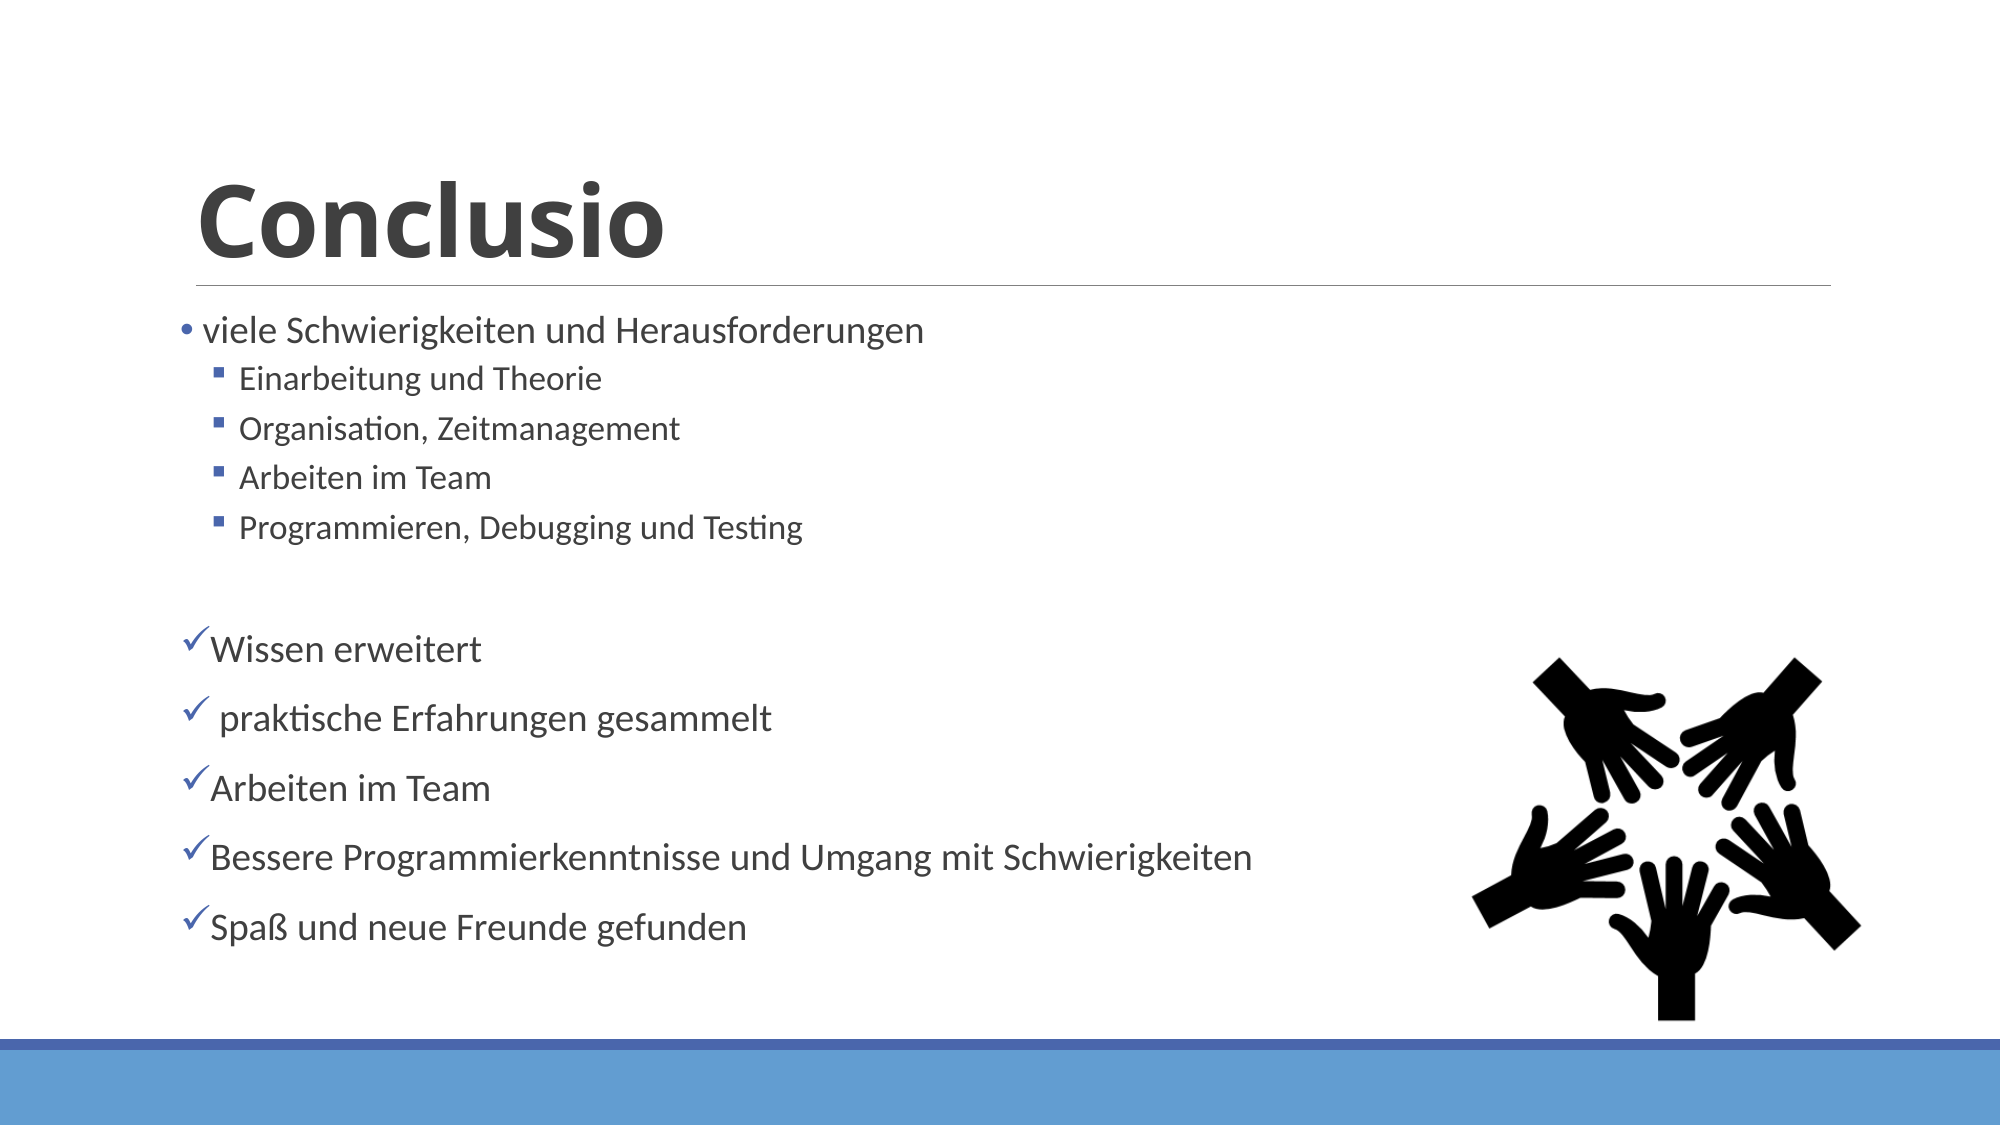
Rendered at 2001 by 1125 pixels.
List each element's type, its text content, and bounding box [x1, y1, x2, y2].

text_box [1109, 234, 1559, 295]
title Conclusio [180, 47, 1830, 285]
list viele Schwierigkeiten und Herausforderungen Einarbeitung und Theorie Organisation, Zeitmanagement Arbeiten im Team Programmieren, Debugging und Testing Wissen erweitert praktische Erfahrungen gesammelt Arbeiten im Team Bessere Programmierkenntnisse und Umgang mit Schwierigkeiten Spaß und neue Freunde gefunden [180, 302, 1830, 963]
picture [1465, 639, 1868, 1040]
